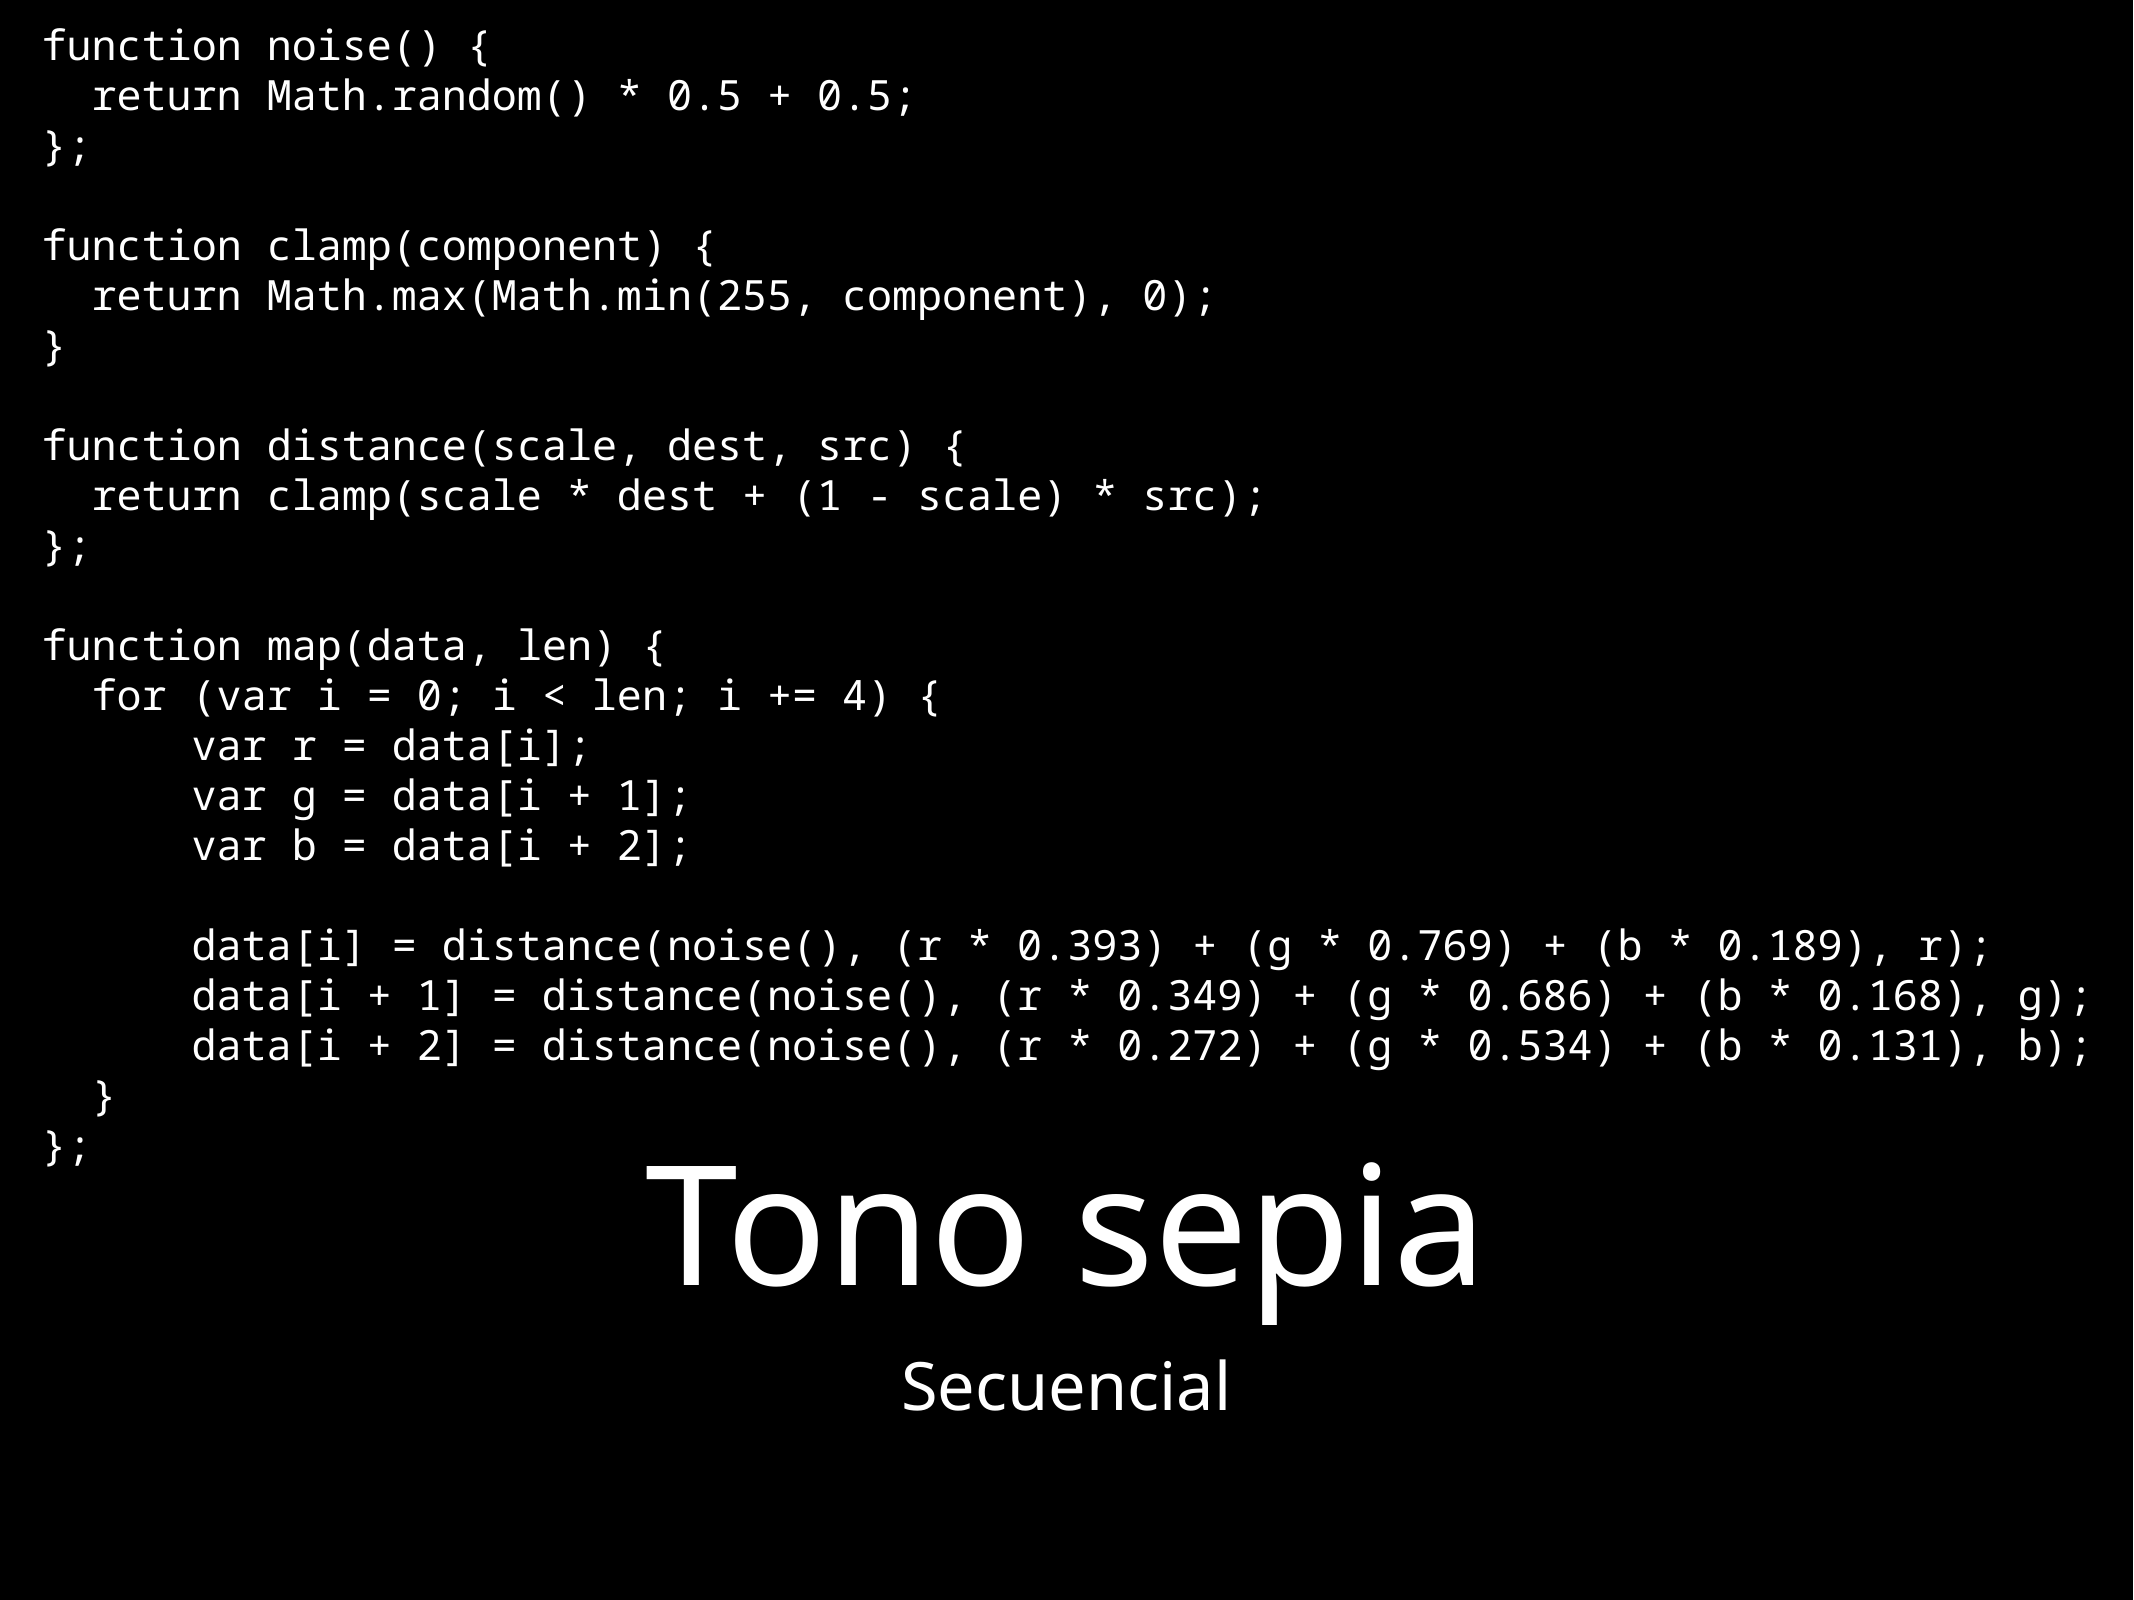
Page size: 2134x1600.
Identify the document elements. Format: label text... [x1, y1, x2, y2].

title Tono sepia [207, 1178, 1926, 1336]
text_box function noise() { return Math.random() * 0.5 + 0.5; }; function clamp(component) { return Math.max(Math.min(255, component), 0); } function distance(scale, dest, src) { return clamp(scale * dest + (1 - scale) * src); }; function map(data, len) { for (var i = 0; i < len; i += 4) { var r = data[i]; var g = data[i + 1]; var b = data[i + 2]; data[i] = distance(noise(), (r * 0.393) + (g * 0.769) + (b * 0.189), r); data[i + 1] = distance(noise(), (r * 0.349) + (g * 0.686) + (b * 0.168), g); data[i + 2] = distance(noise(), (r * 0.272) + (g * 0.534) + (b * 0.131), b); } }; [33, 10, 2100, 1178]
list Secuencial [207, 1343, 1926, 1530]
